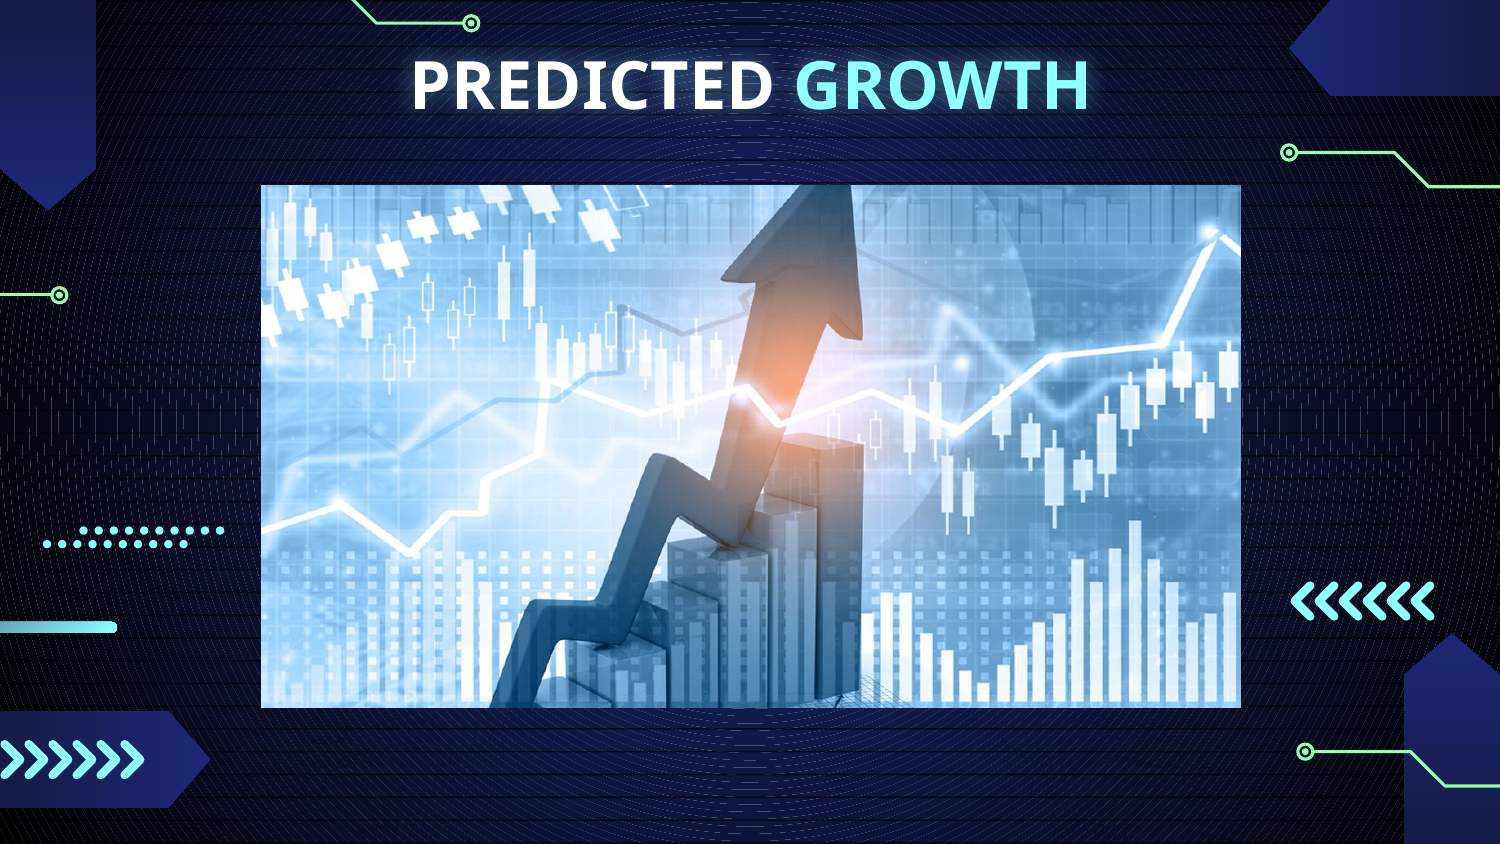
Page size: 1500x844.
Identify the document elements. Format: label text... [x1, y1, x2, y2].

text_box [1289, 581, 1436, 622]
title PREDICTED GROWTH [118, 35, 1385, 130]
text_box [42, 526, 225, 549]
picture [260, 184, 1242, 708]
